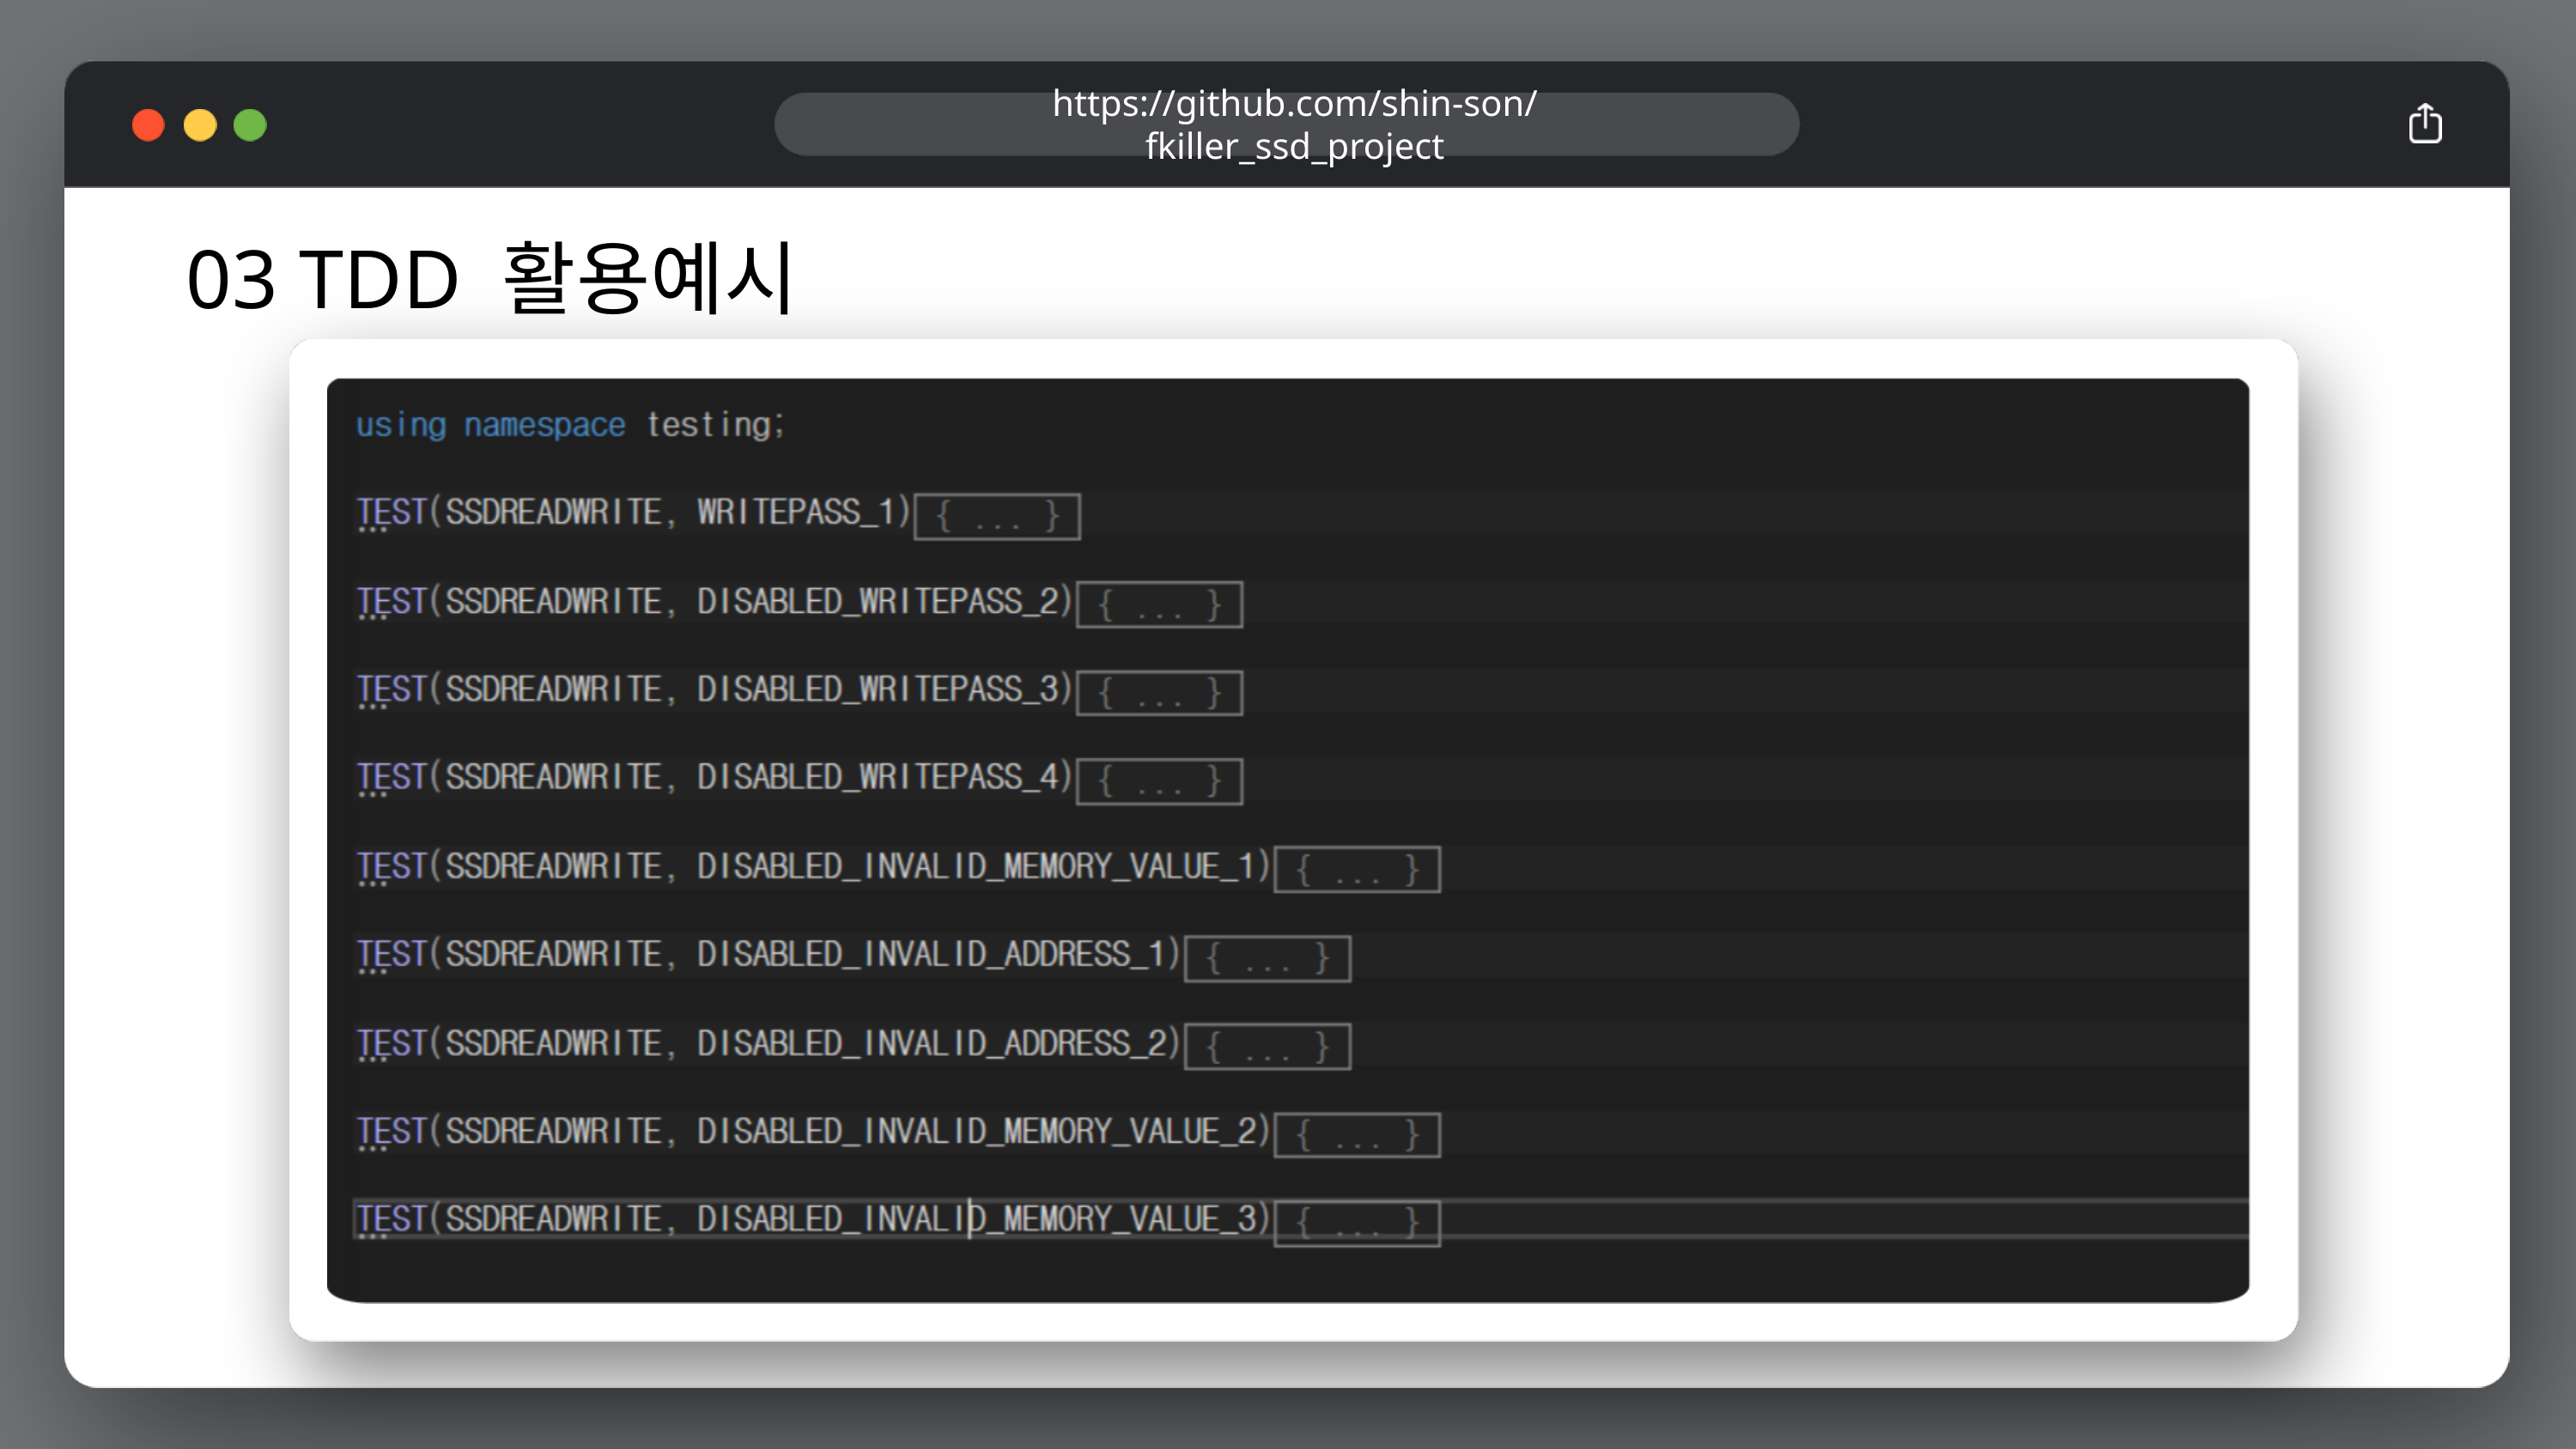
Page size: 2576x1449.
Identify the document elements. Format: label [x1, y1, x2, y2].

picture [64, 60, 2511, 1388]
